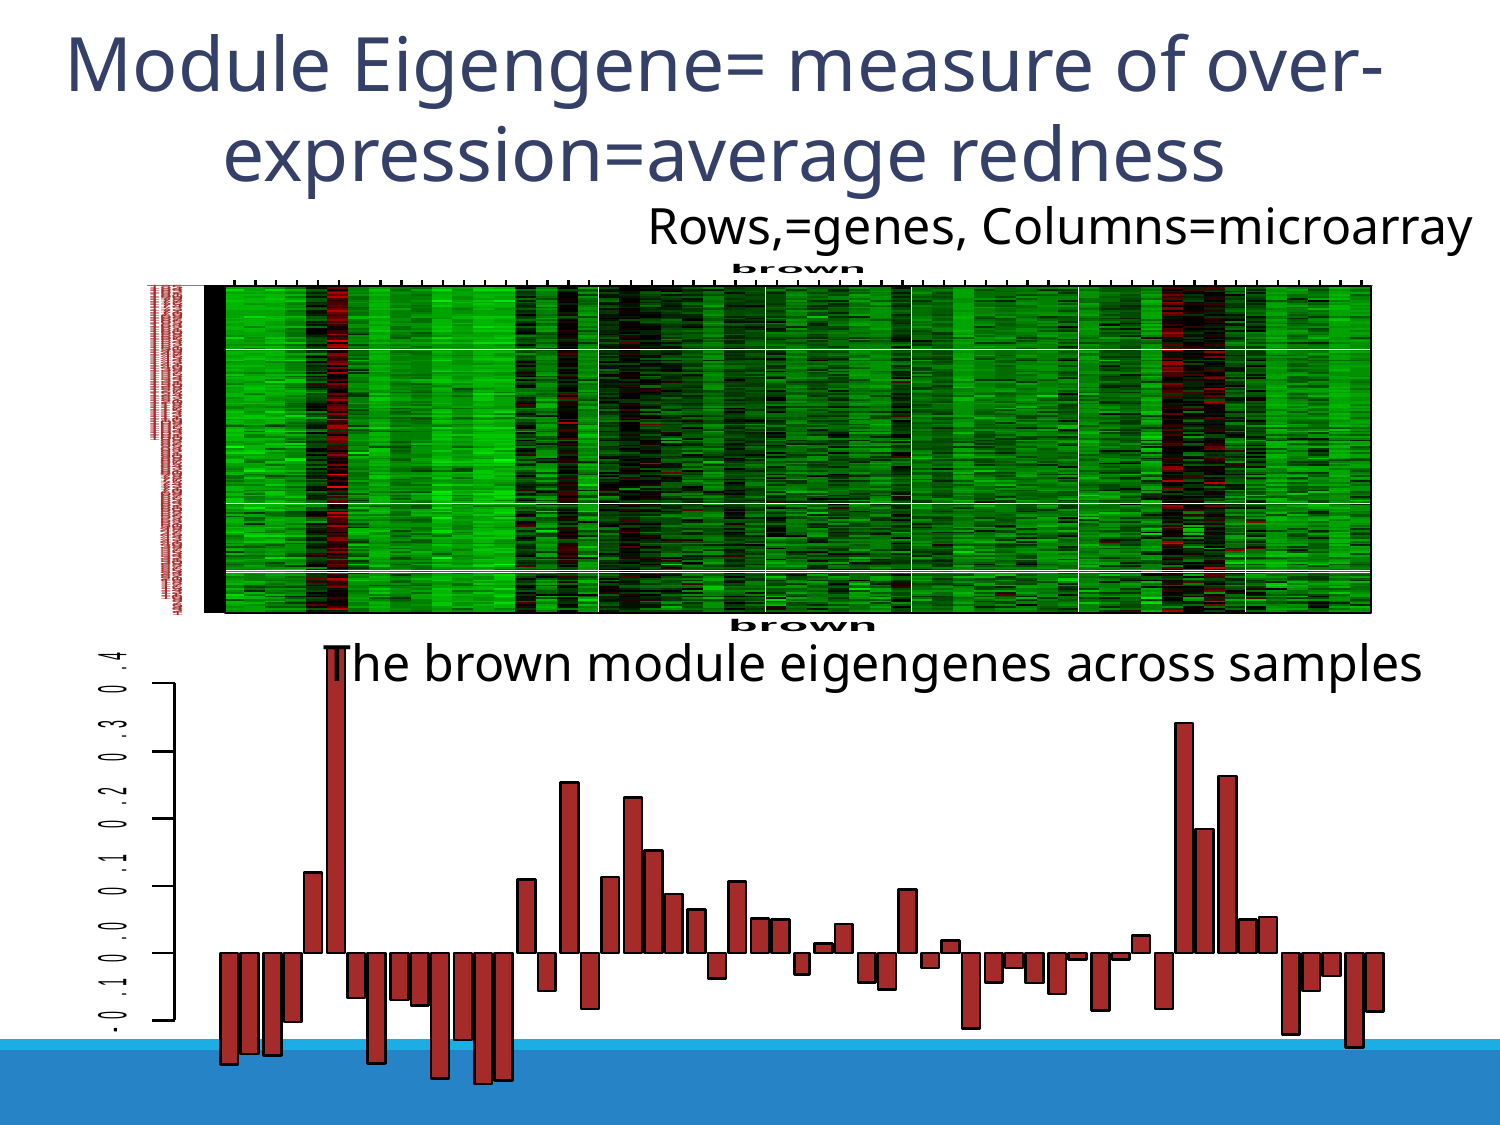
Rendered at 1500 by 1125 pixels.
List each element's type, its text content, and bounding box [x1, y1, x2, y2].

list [36, 599, 1476, 1101]
text_box Rows,=genes, Columns=microarray [632, 187, 1489, 263]
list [99, 249, 1413, 596]
text_box Module Eigengene= measure of over-expression=average redness [49, 24, 1400, 188]
